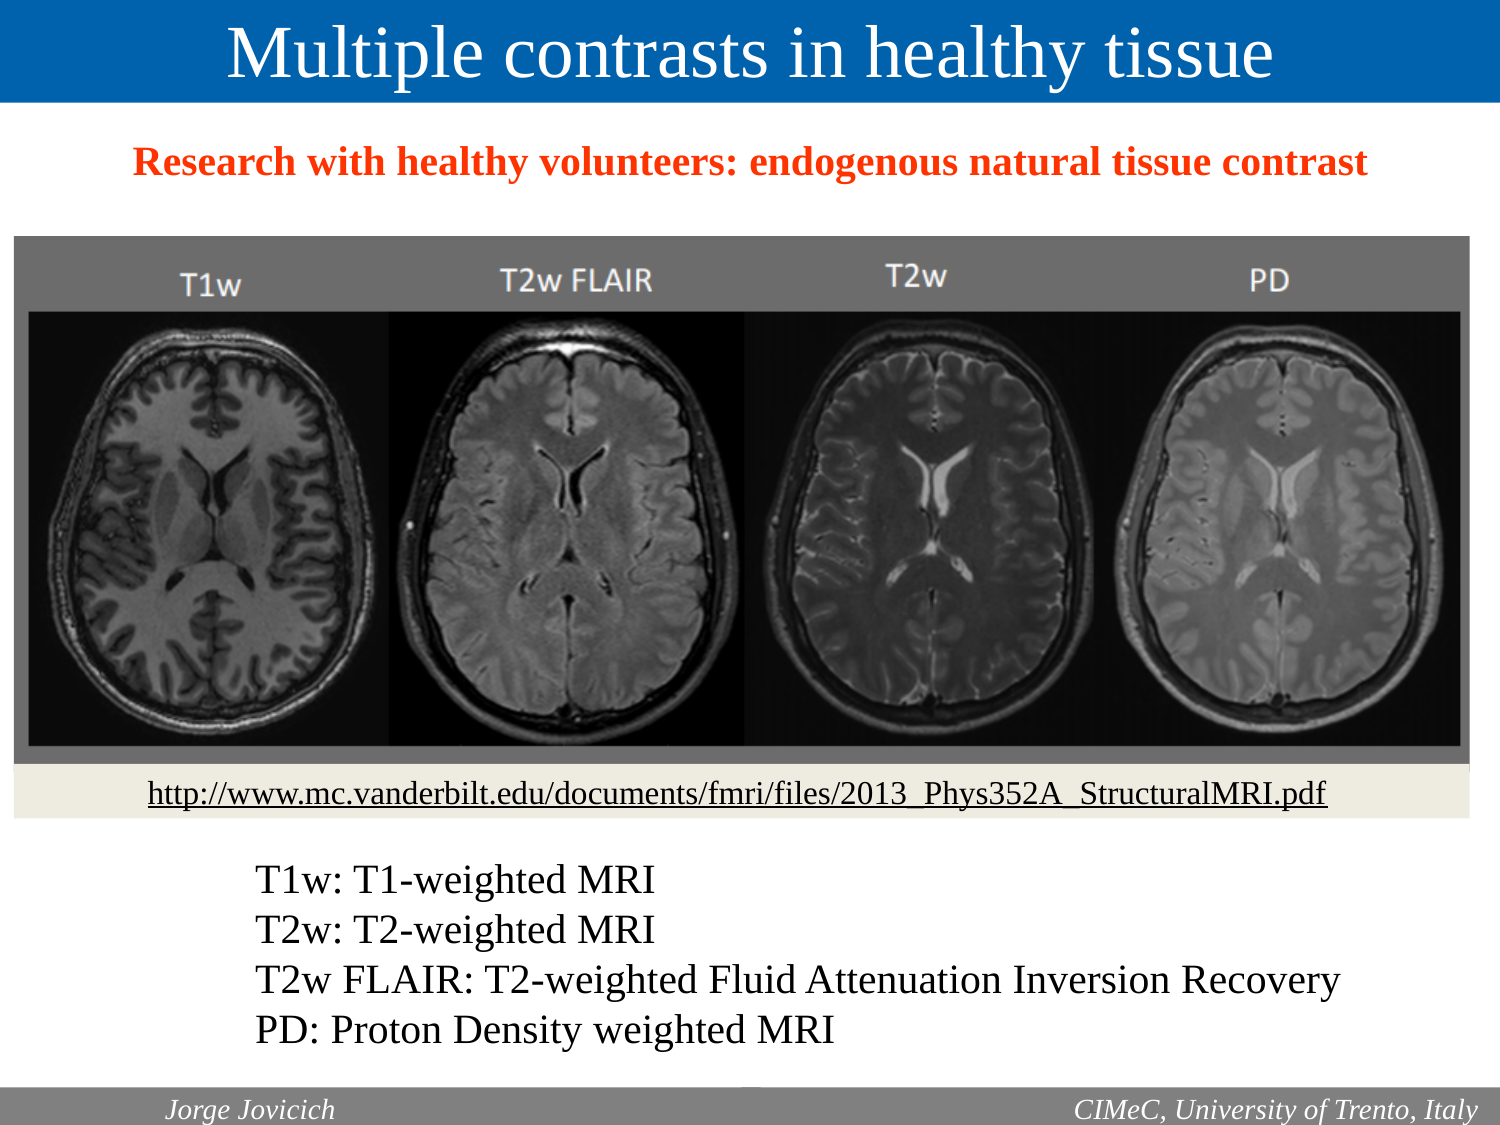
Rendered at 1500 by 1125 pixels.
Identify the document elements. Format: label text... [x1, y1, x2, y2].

text_box http://www.mc.vanderbilt.edu/documents/fmri/files/2013_Phys352A_StructuralMRI.pdf [13, 779, 1470, 819]
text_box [0, 1087, 1500, 1125]
text_box Research with healthy volunteers: endogenous natural tissue contrast [117, 126, 1385, 192]
picture [13, 235, 1470, 772]
text_box T1w: T1-weighted MRI T2w: T2-weighted MRI T2w FLAIR: T2-weighted Fluid Attenuation Inversion Recovery PD: Proton Density weighted MRI [240, 844, 1357, 1060]
text_box Multiple contrasts in healthy tissue [0, 0, 1500, 105]
